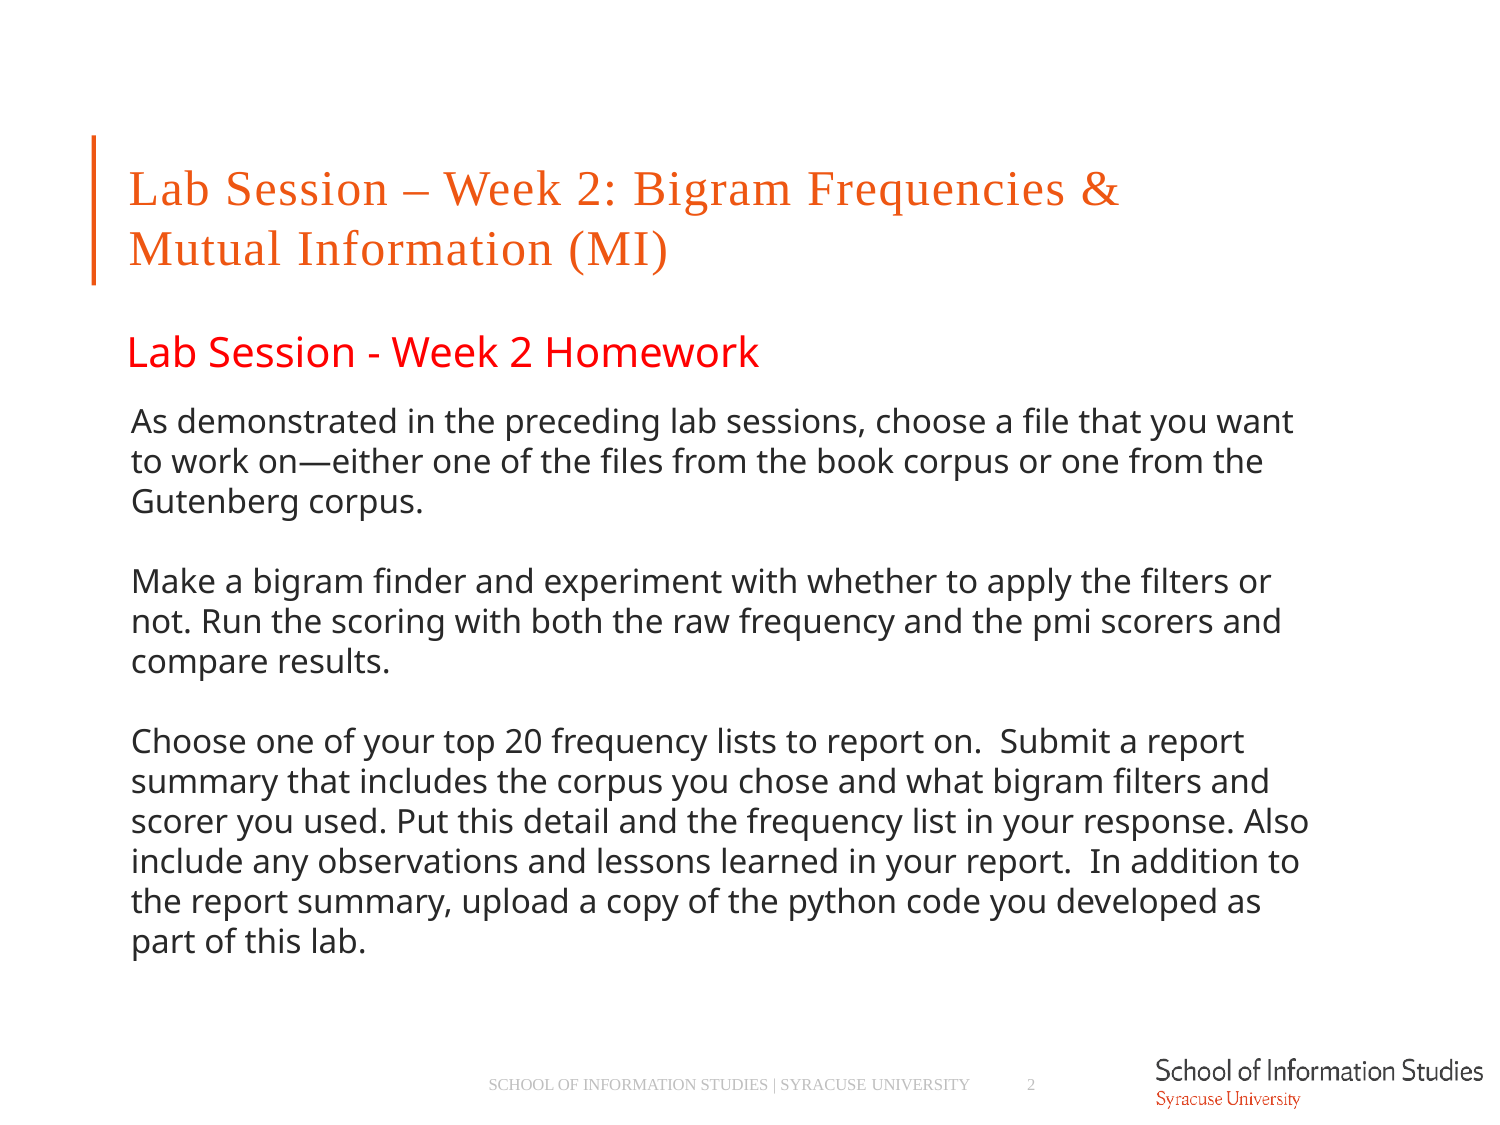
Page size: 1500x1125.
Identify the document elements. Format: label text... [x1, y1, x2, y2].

text_box Lab Session – Week 2: Bigram Frequencies & Mutual Information (MI) [126, 153, 1216, 276]
text_box Lab Session - Week 2 Homework [126, 324, 1331, 376]
slide_number 2 [1020, 1073, 1042, 1125]
footer SCHOOL OF INFORMATION STUDIES | SYRACUSE UNIVERSITY [486, 1073, 979, 1125]
text_box As demonstrated in the preceding lab sessions, choose a file that you want to work on—either one of the files from the book corpus or one from the Gutenberg corpus. Make a bigram finder and experiment with whether to apply the filters or not. Run the scoring with both the raw frequency and the pmi scorers and compare results. Choose one of your top 20 frequency lists to report on. Submit a report summary that includes the corpus you chose and what bigram filters and scorer you used. Put this detail and the frequency list in your response. Also include any observations and lessons learned in your report. In addition to the report summary, upload a copy of the python code you developed as part of this lab. [130, 399, 1335, 960]
picture [1156, 1058, 1483, 1109]
